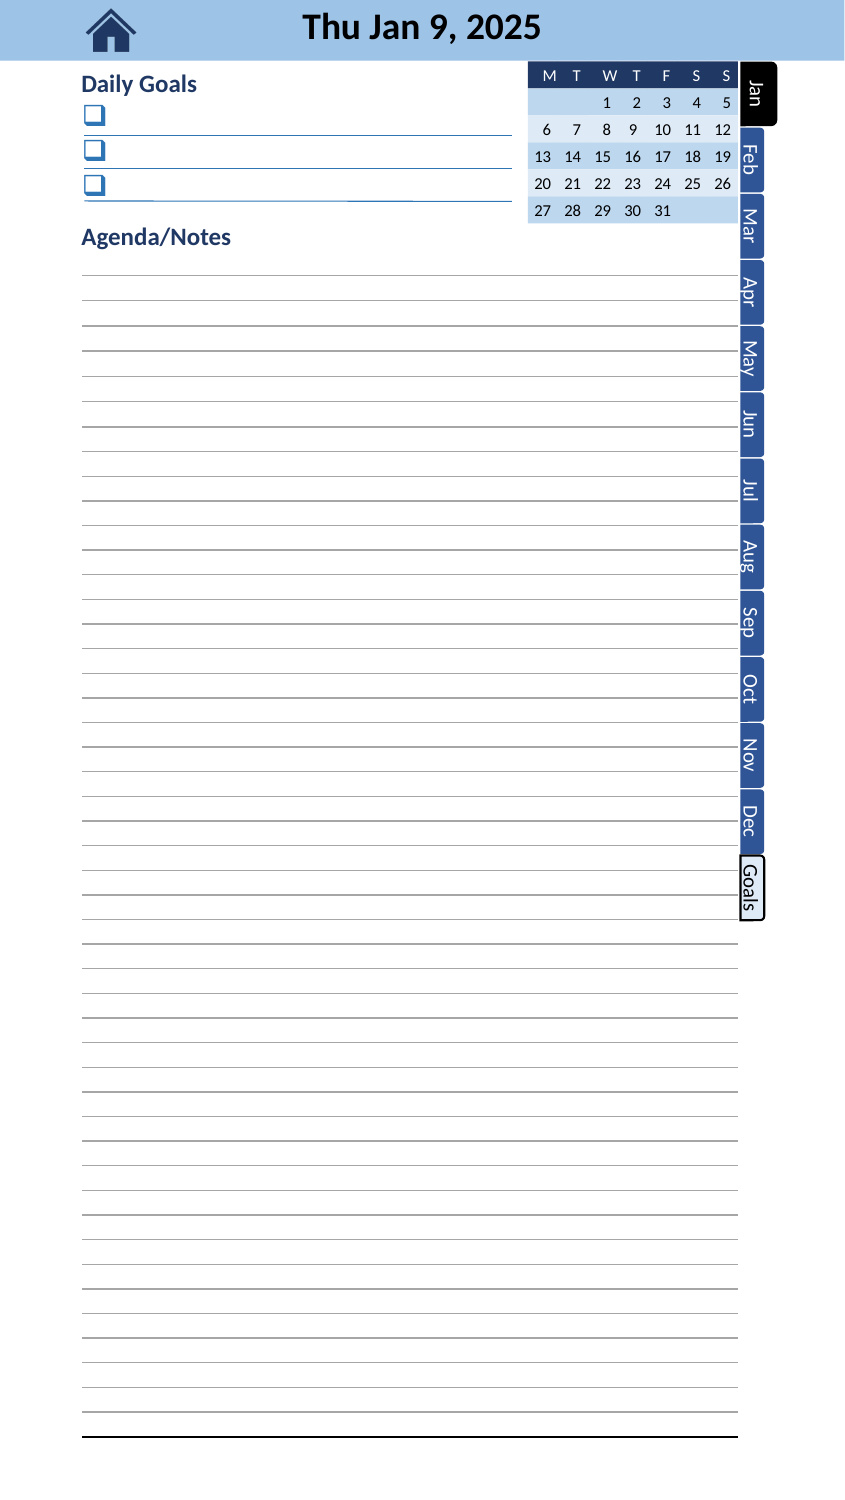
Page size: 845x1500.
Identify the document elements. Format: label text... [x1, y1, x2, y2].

picture [82, 1, 140, 59]
list Thu Jan 9, 2025 [190, 0, 655, 61]
